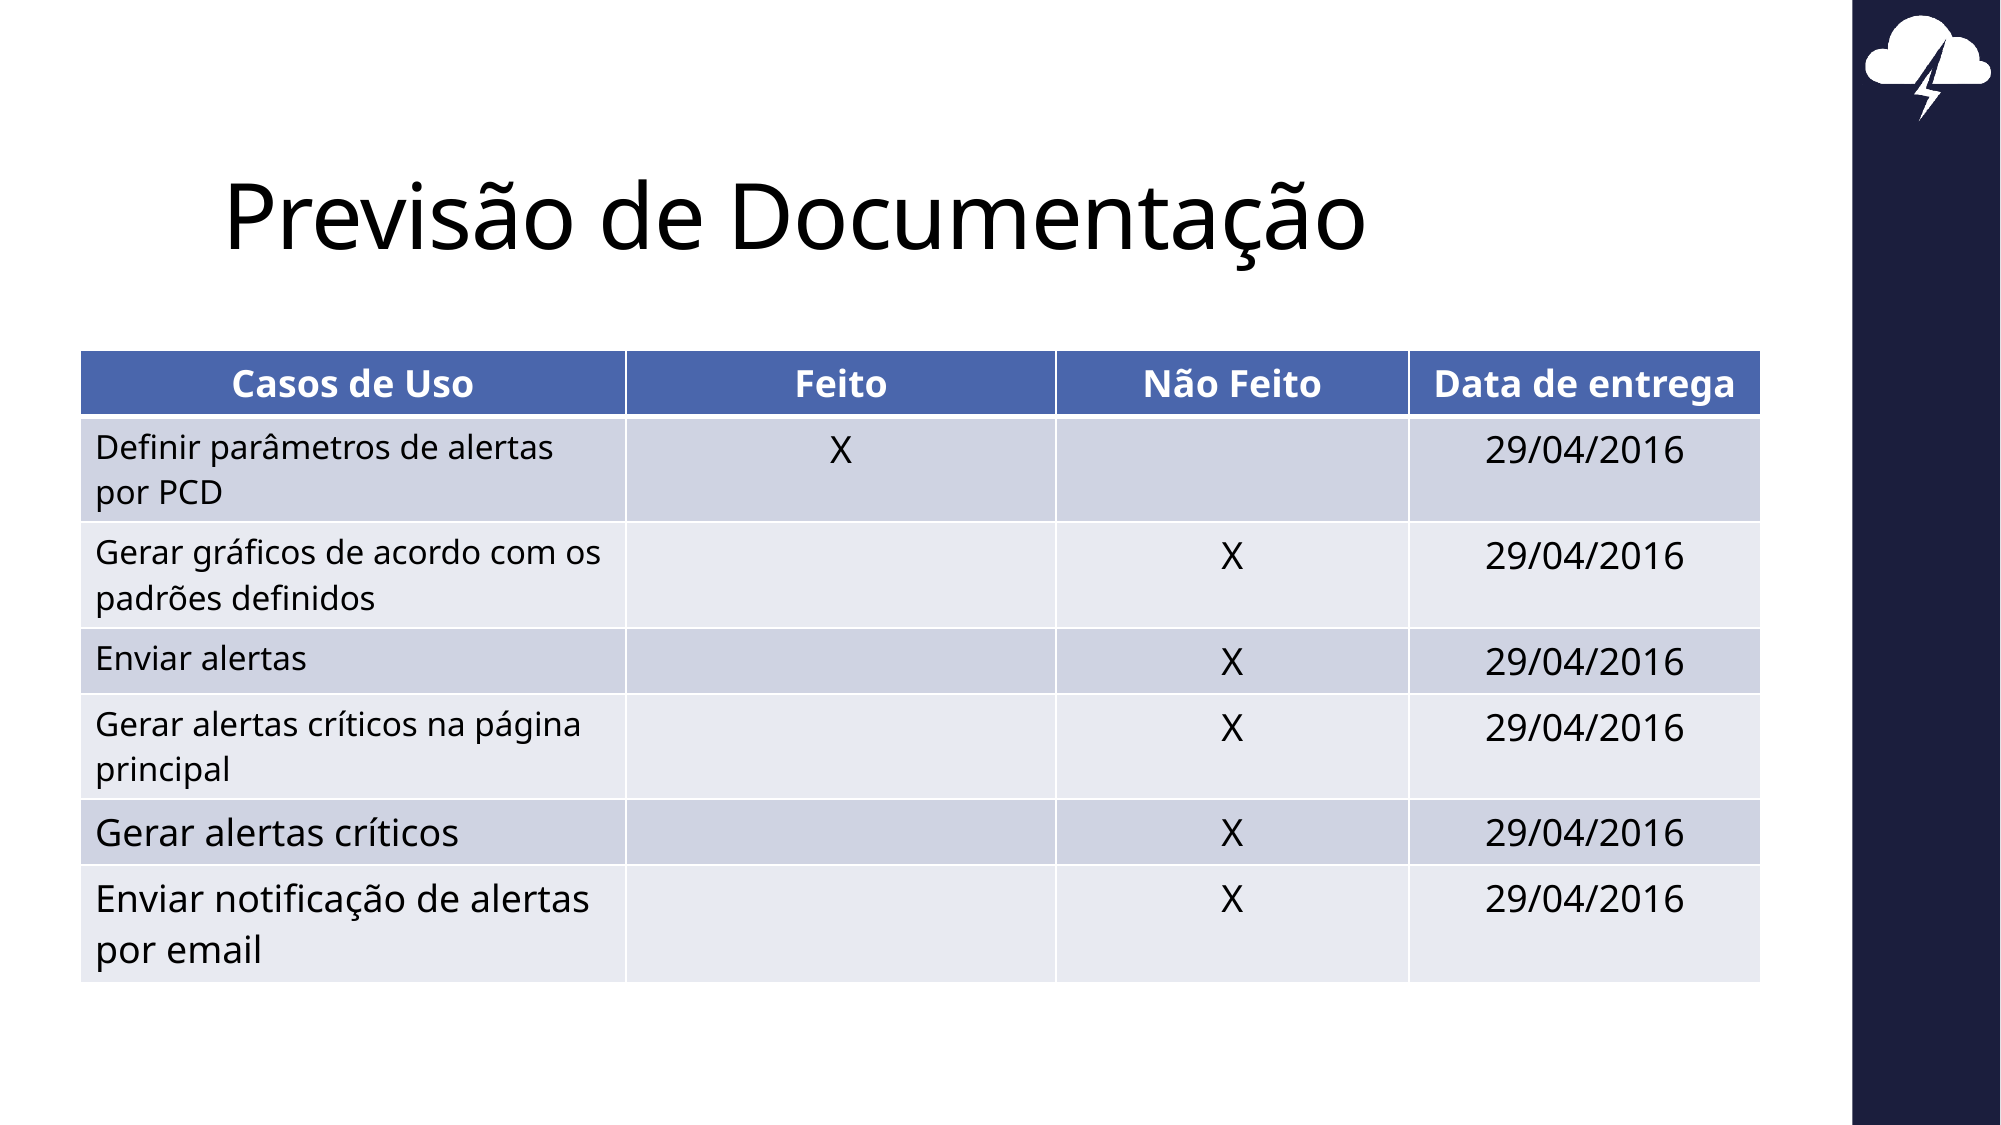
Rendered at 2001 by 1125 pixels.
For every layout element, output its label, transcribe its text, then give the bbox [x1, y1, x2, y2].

table_cell Gerar gráficos de acordo com os padrões definidos [81, 523, 625, 627]
table_header Data de entrega [1410, 351, 1760, 414]
table_cell 29/04/2016 [1410, 523, 1760, 627]
table_cell [627, 695, 1055, 798]
table_cell [627, 523, 1055, 627]
table_header Feito [627, 351, 1055, 414]
title Previsão de Documentação [206, 60, 1797, 278]
table_cell Definir parâmetros de alertas por PCD [81, 419, 625, 521]
table_cell 29/04/2016 [1410, 629, 1760, 693]
table_cell X [1057, 695, 1408, 798]
table_cell [627, 800, 1055, 864]
table_cell Gerar alertas críticos [81, 800, 625, 864]
table_cell X [1057, 800, 1408, 864]
table_cell Enviar notificação de alertas por email [81, 866, 625, 982]
table_cell 29/04/2016 [1410, 695, 1760, 798]
table_cell Gerar alertas críticos na página principal [81, 695, 625, 798]
table_header Casos de Uso [81, 351, 625, 414]
table_cell X [627, 419, 1055, 521]
table_cell Enviar alertas [81, 629, 625, 693]
table_cell 29/04/2016 [1410, 800, 1760, 864]
table_cell X [1057, 629, 1408, 693]
table_header Não Feito [1057, 351, 1408, 414]
table_cell [1057, 419, 1408, 521]
picture [1861, 11, 1993, 126]
table_cell [627, 629, 1055, 693]
table_cell X [1057, 866, 1408, 982]
table_cell 29/04/2016 [1410, 866, 1760, 982]
table_cell [627, 866, 1055, 982]
table_cell X [1057, 523, 1408, 627]
table_cell 29/04/2016 [1410, 419, 1760, 521]
